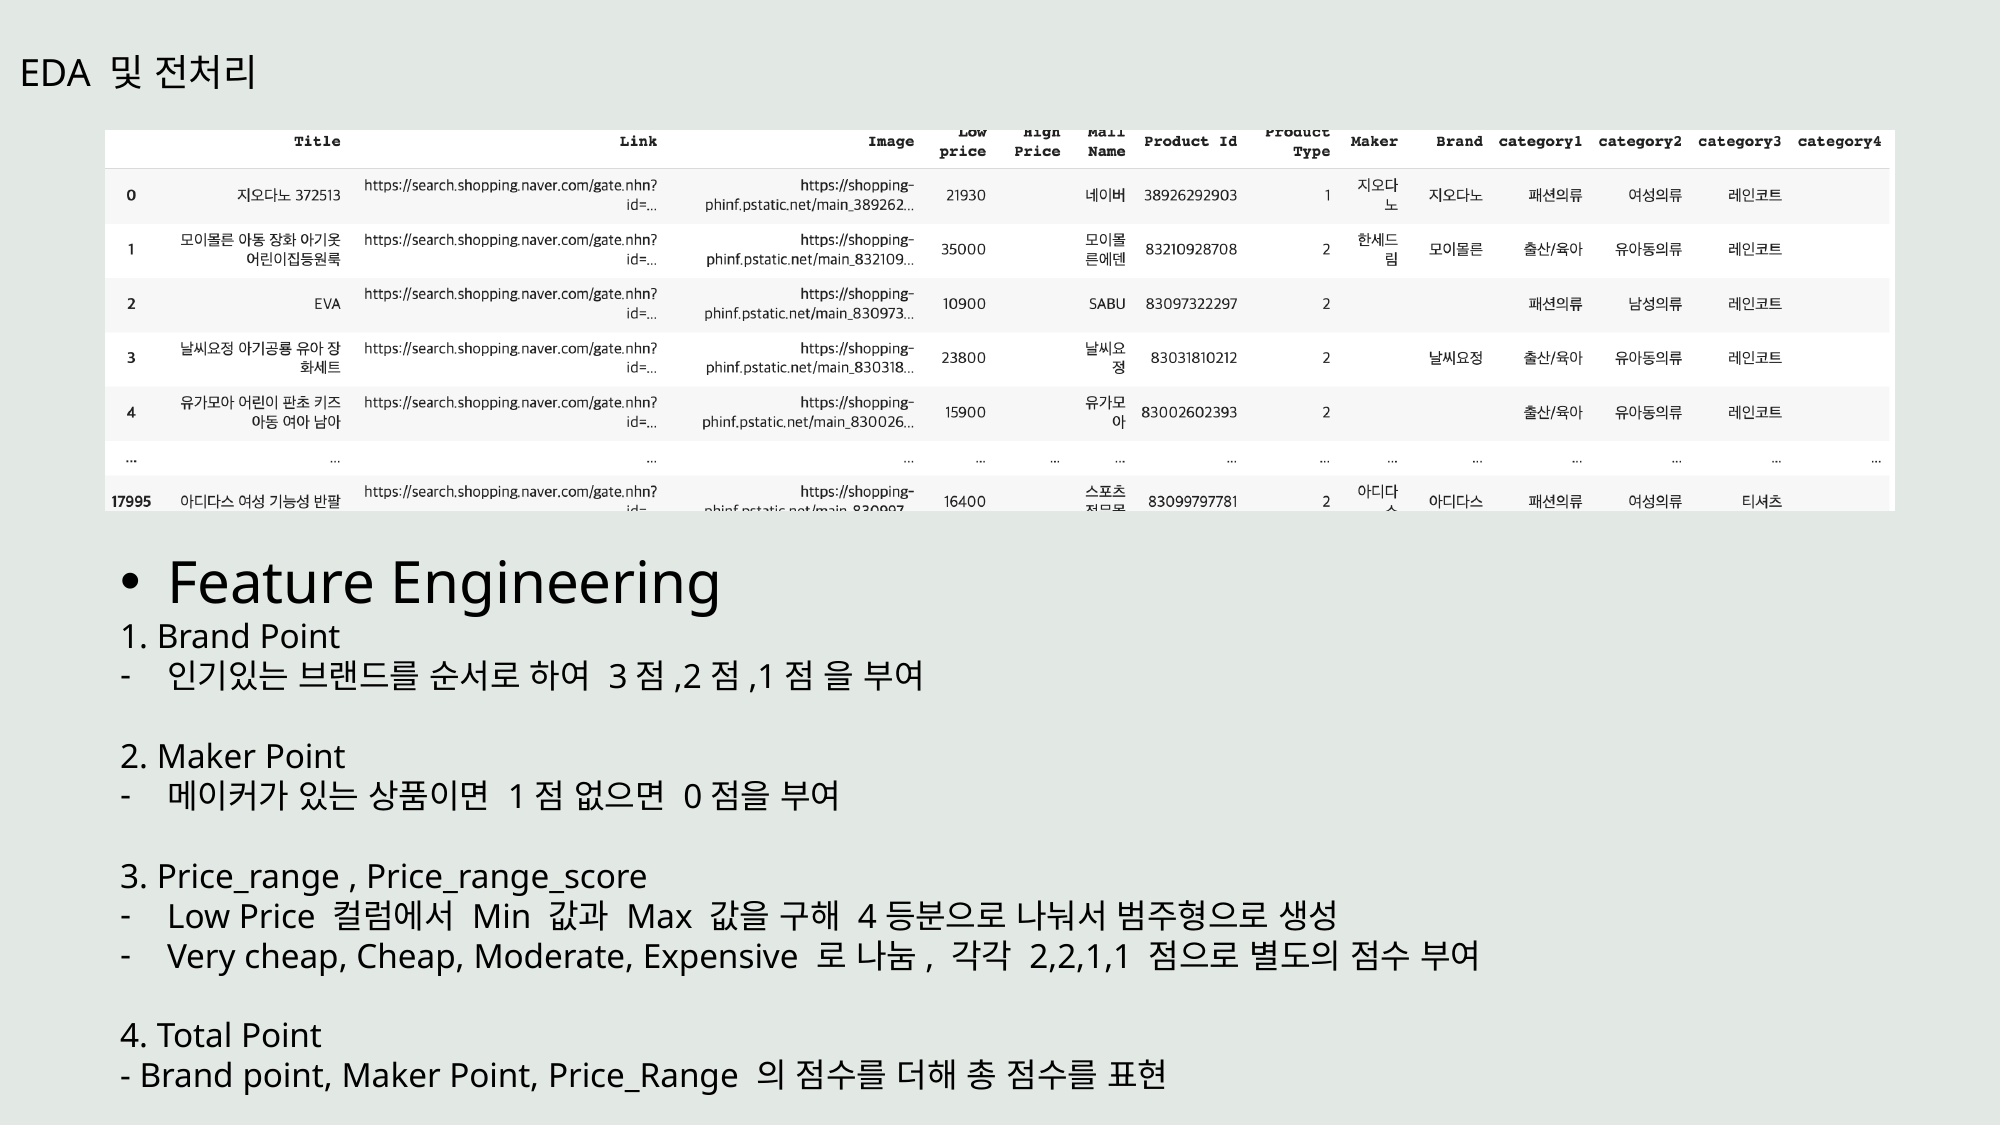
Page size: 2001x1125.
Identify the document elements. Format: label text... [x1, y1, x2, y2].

text_box EDA 및 전처리 [4, 41, 448, 102]
text_box Feature Engineering 1. Brand Point 인기있는 브랜드를 순서로 하여 3점,2점,1점 을 부여 2. Maker Point 메이커가 있는 상품이면 1점 없으면 0점을 부여 3. Price_range , Price_range_score Low Price 컬럼에서 Min 값과 Max 값을 구해 4등분으로 나눠서 범주형으로 생성 Very cheap, Cheap, Moderate, Expensive 로 나눔, 각각 2,2,1,1 점으로 별도의 점수 부여 4. Total Point - Brand point, Maker Point, Price_Range 의 점수를 더해 총 점수를 표현 [105, 537, 1895, 1125]
picture [105, 129, 1895, 511]
